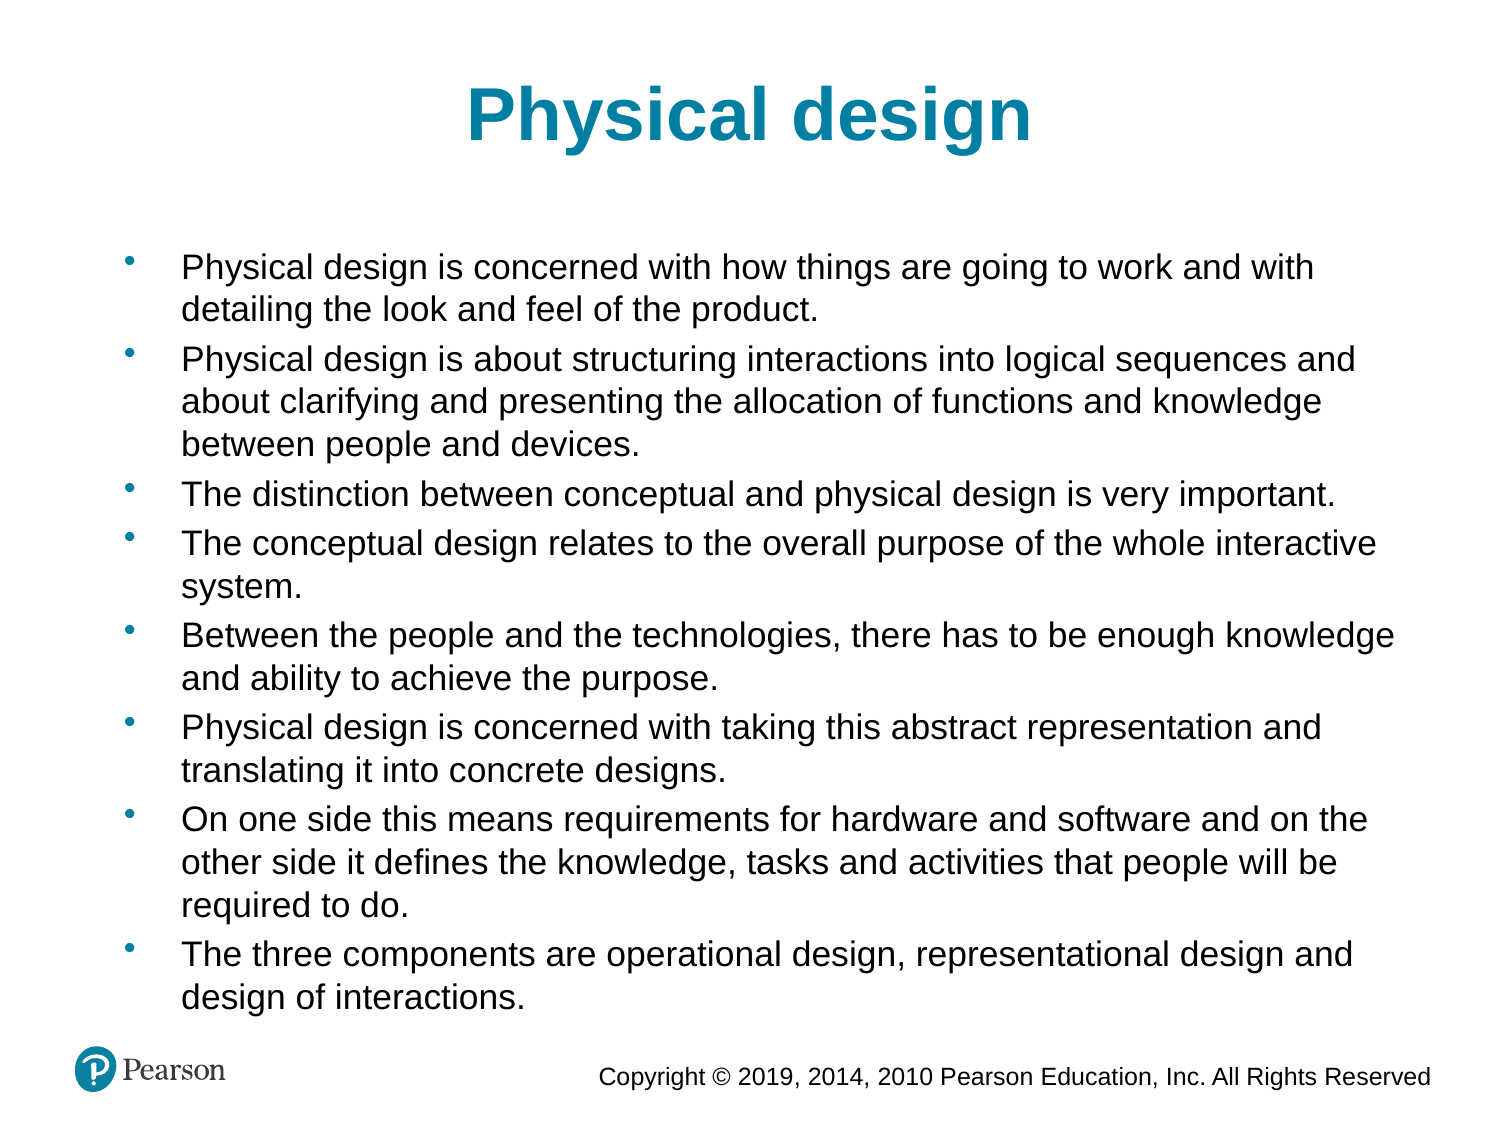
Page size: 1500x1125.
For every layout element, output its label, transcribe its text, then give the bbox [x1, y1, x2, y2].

title Physical design [75, 40, 1425, 180]
list Physical design is concerned with how things are going to work and with detailing the look and feel of the product. Physical design is about structuring interactions into logical sequences and about clarifying and presenting the allocation of functions and knowledge between people and devices. The distinction between conceptual and physical design is very important. The conceptual design relates to the overall purpose of the whole interactive system. Between the people and the technologies, there has to be enough knowledge and ability to achieve the purpose. Physical design is concerned with taking this abstract representation and translating it into concrete designs. On one side this means requirements for hardware and software and on the other side it defines the knowledge, tasks and activities that people will be required to do. The three components are operational design, representational design and design of interactions. [108, 236, 1459, 1040]
